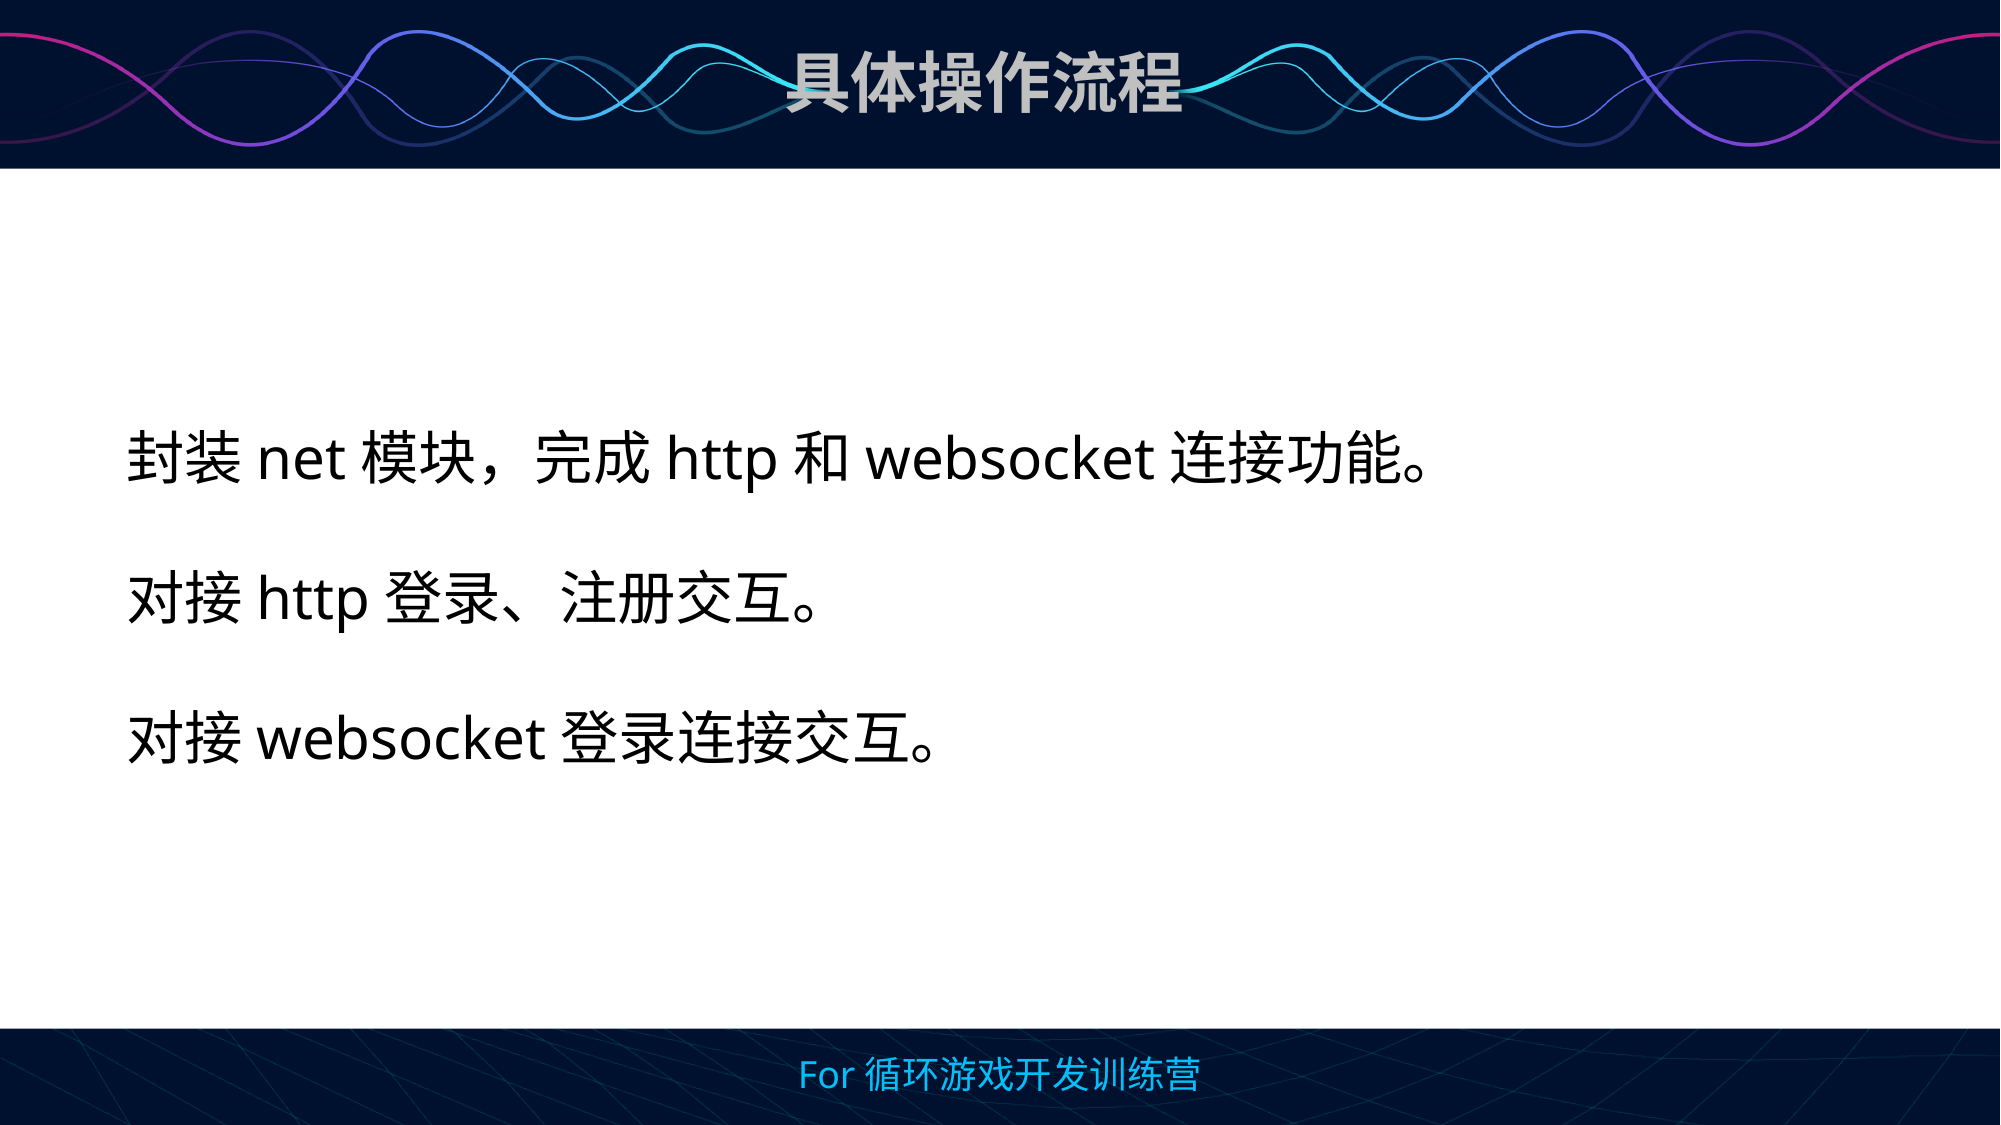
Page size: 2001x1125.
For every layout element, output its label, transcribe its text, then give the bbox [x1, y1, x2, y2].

picture [0, 7, 873, 195]
text_box 具体操作流程 [873, 33, 1127, 128]
picture [1127, 7, 2000, 195]
text_box 封装net模块，完成http和websocket连接功能。 对接http登录、注册交互。 对接websocket登录连接交互。 [111, 413, 1889, 779]
